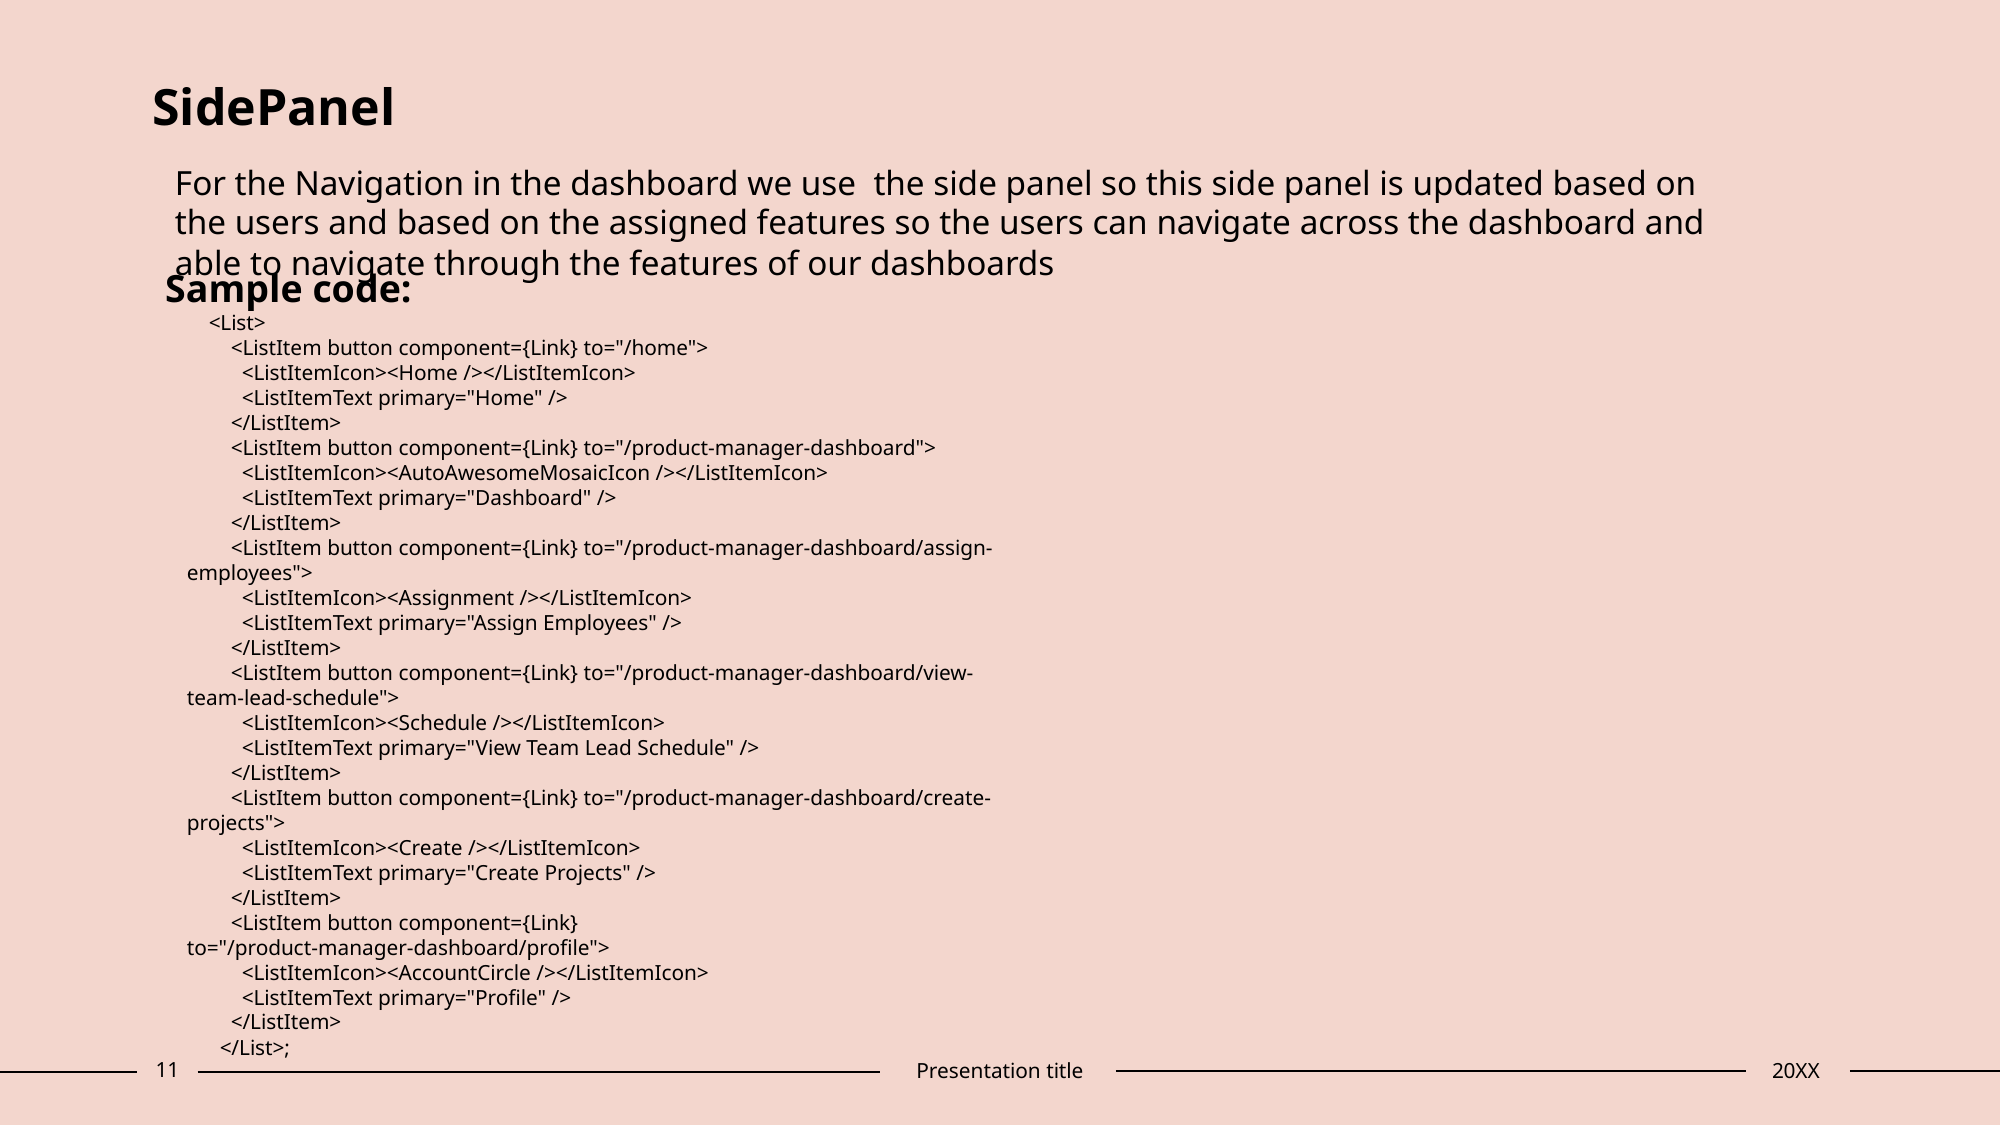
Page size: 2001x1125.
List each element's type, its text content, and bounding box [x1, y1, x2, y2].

slide_number 20XX [1743, 1050, 1849, 1091]
slide_number 11 [137, 1050, 198, 1091]
footer Presentation title [879, 1050, 1120, 1091]
text_box SidePanel [137, 67, 1428, 143]
text_box <List> <ListItem button component={Link} to="/home"> <ListItemIcon><Home /></ListItemIcon> <ListItemText primary="Home" /> </ListItem> <ListItem button component={Link} to="/product-manager-dashboard"> <ListItemIcon><AutoAwesomeMosaicIcon /></ListItemIcon> <ListItemText primary="Dashboard" /> </ListItem> <ListItem button component={Link} to="/product-manager-dashboard/assign-employees"> <ListItemIcon><Assignment /></ListItemIcon> <ListItemText primary="Assign Employees" /> </ListItem> <ListItem button component={Link} to="/product-manager-dashboard/view-team-lead-schedule"> <ListItemIcon><Schedule /></ListItemIcon> <ListItemText primary="View Team Lead Schedule" /> </ListItem> <ListItem button component={Link} to="/product-manager-dashboard/create-projects"> <ListItemIcon><Create /></ListItemIcon> <ListItemText primary="Create Projects" /> </ListItem> <ListItem button component={Link} to="/product-manager-dashboard/profile"> <ListItemIcon><AccountCircle /></ListItemIcon> <ListItemText primary="Profile" /> </ListItem> </List>; [172, 302, 1014, 1067]
text_box Sample code: [150, 257, 470, 318]
text_box For the Navigation in the dashboard we use the side panel so this side panel is updated based on the users and based on the assigned features so the users can navigate across the dashboard and able to navigate through the features of our dashboards [160, 154, 1744, 289]
